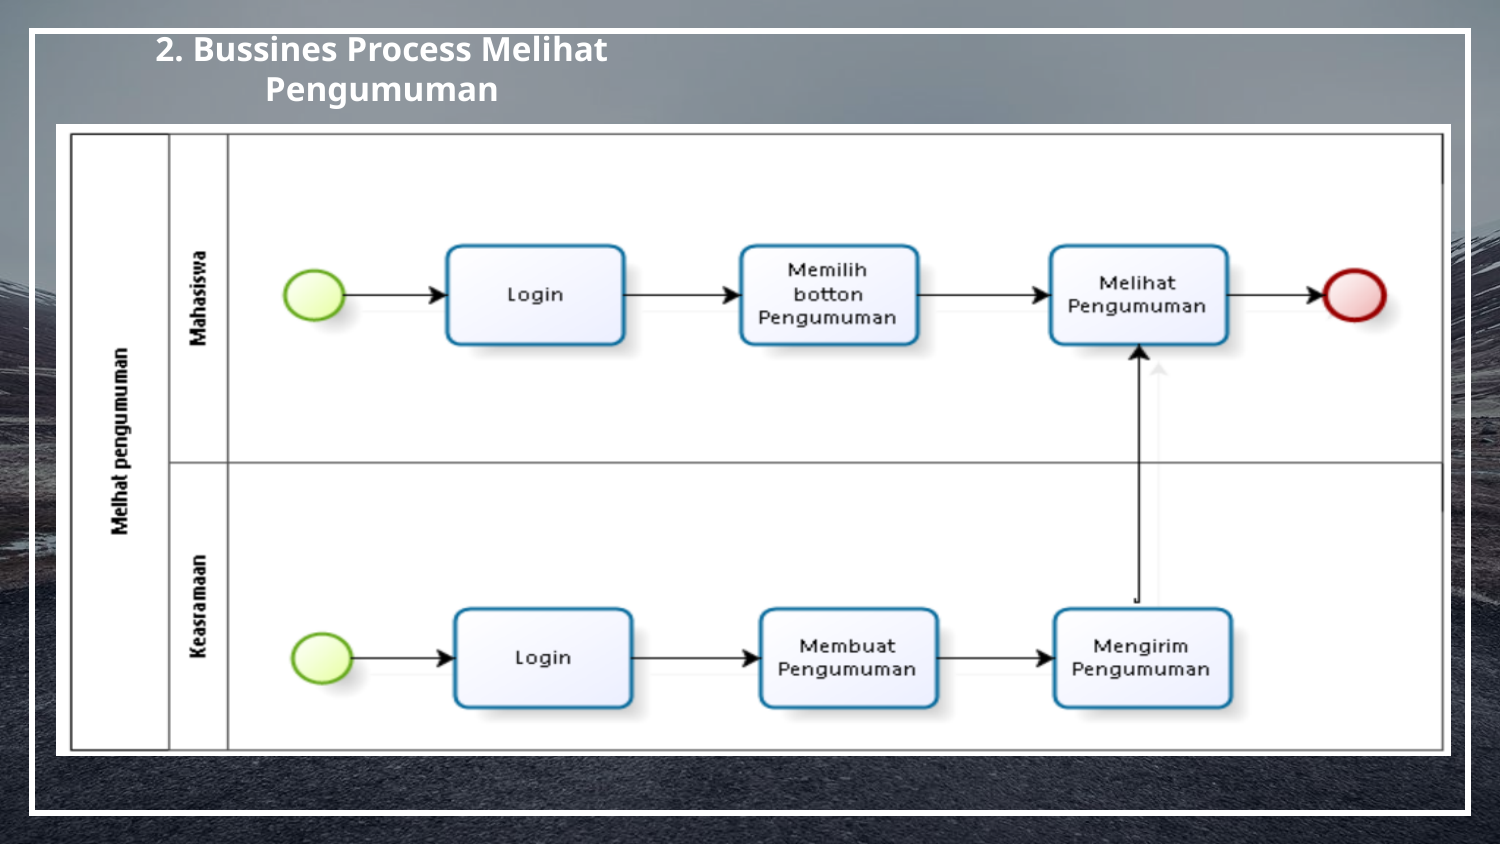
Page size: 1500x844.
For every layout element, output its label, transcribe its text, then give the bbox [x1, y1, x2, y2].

title 2. Bussines Process Melihat Pengumuman [37, 39, 727, 97]
picture [0, 0, 1500, 844]
